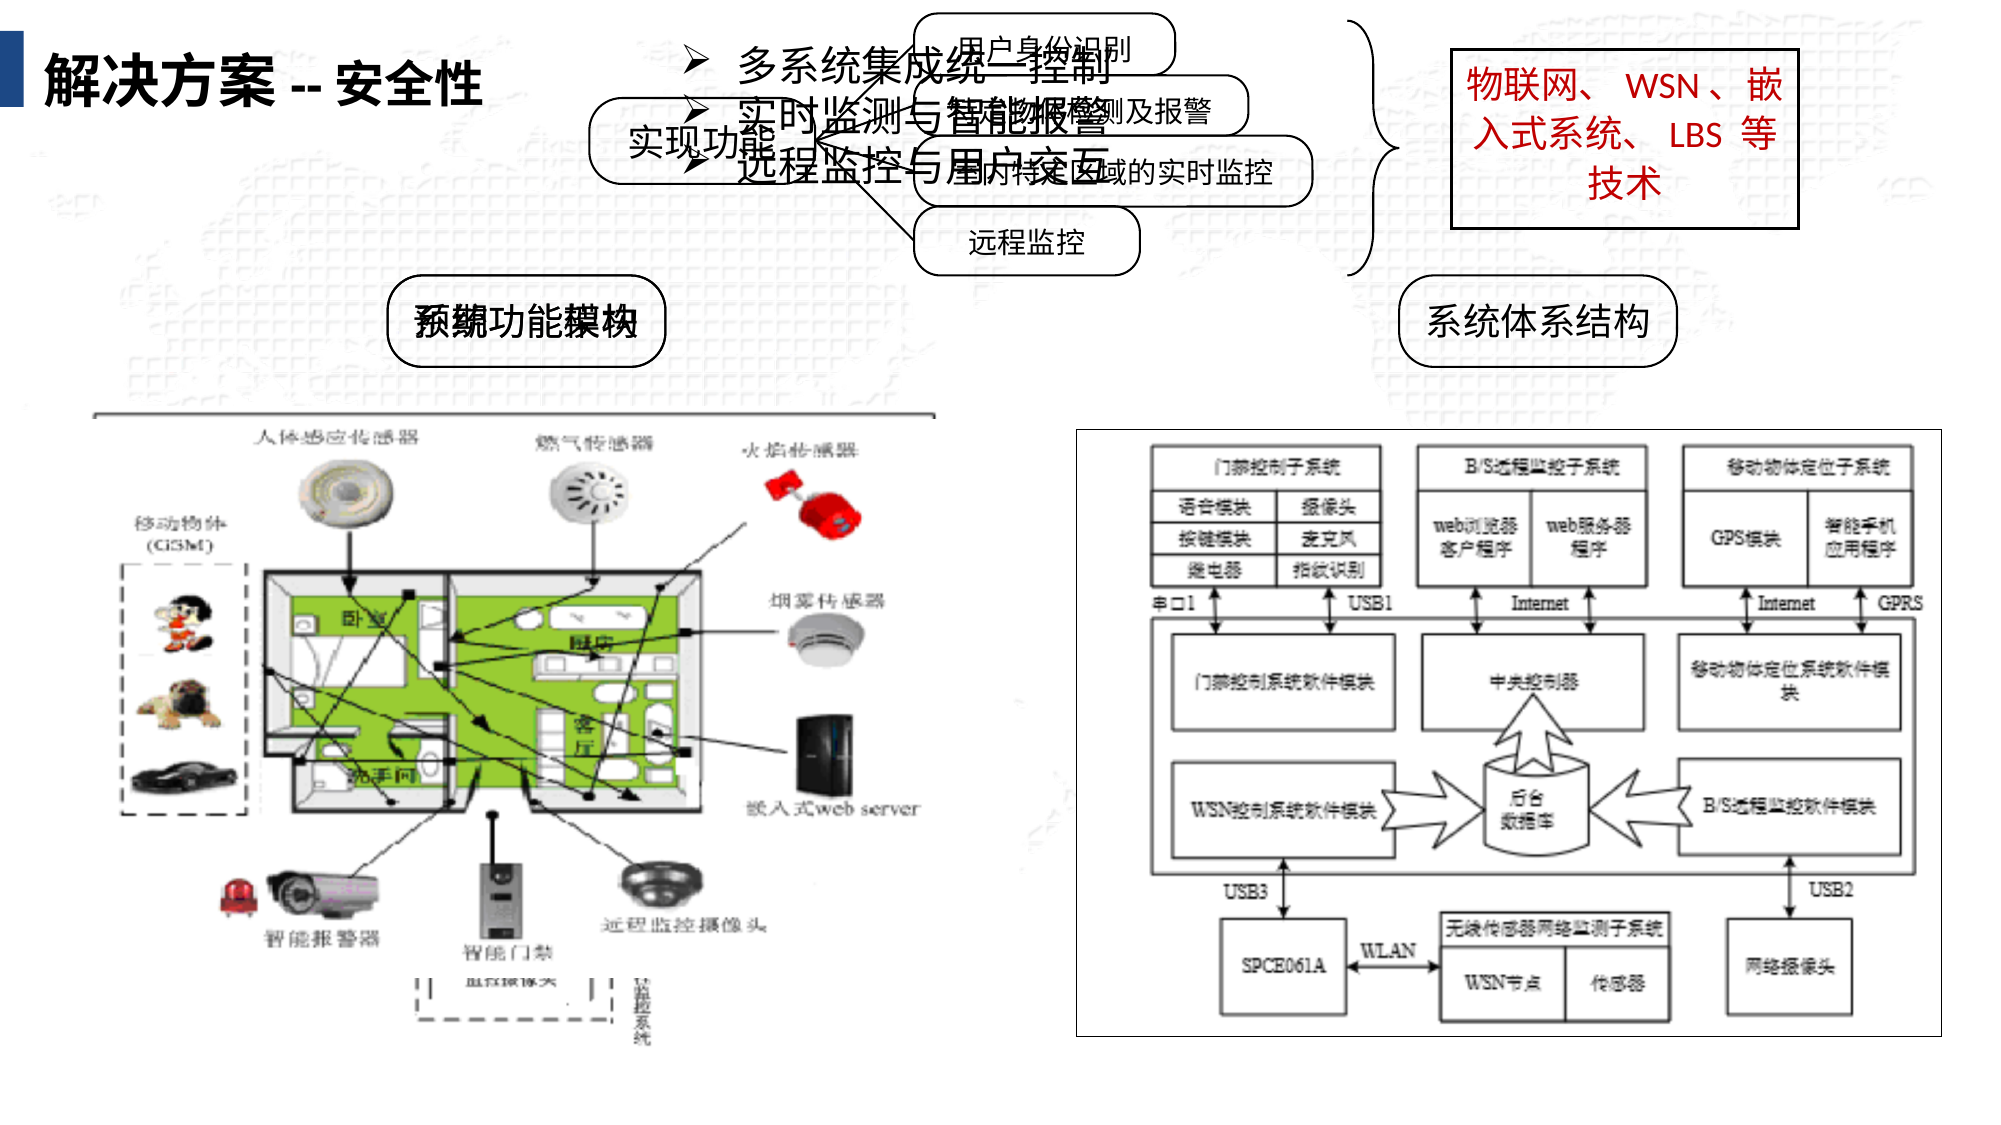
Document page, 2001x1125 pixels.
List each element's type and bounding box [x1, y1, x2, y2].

text_box [814, 43, 915, 104]
text_box [817, 142, 915, 242]
text_box [0, 30, 20, 107]
text_box [814, 104, 915, 140]
picture [20, 0, 1972, 1070]
text_box [814, 140, 915, 172]
